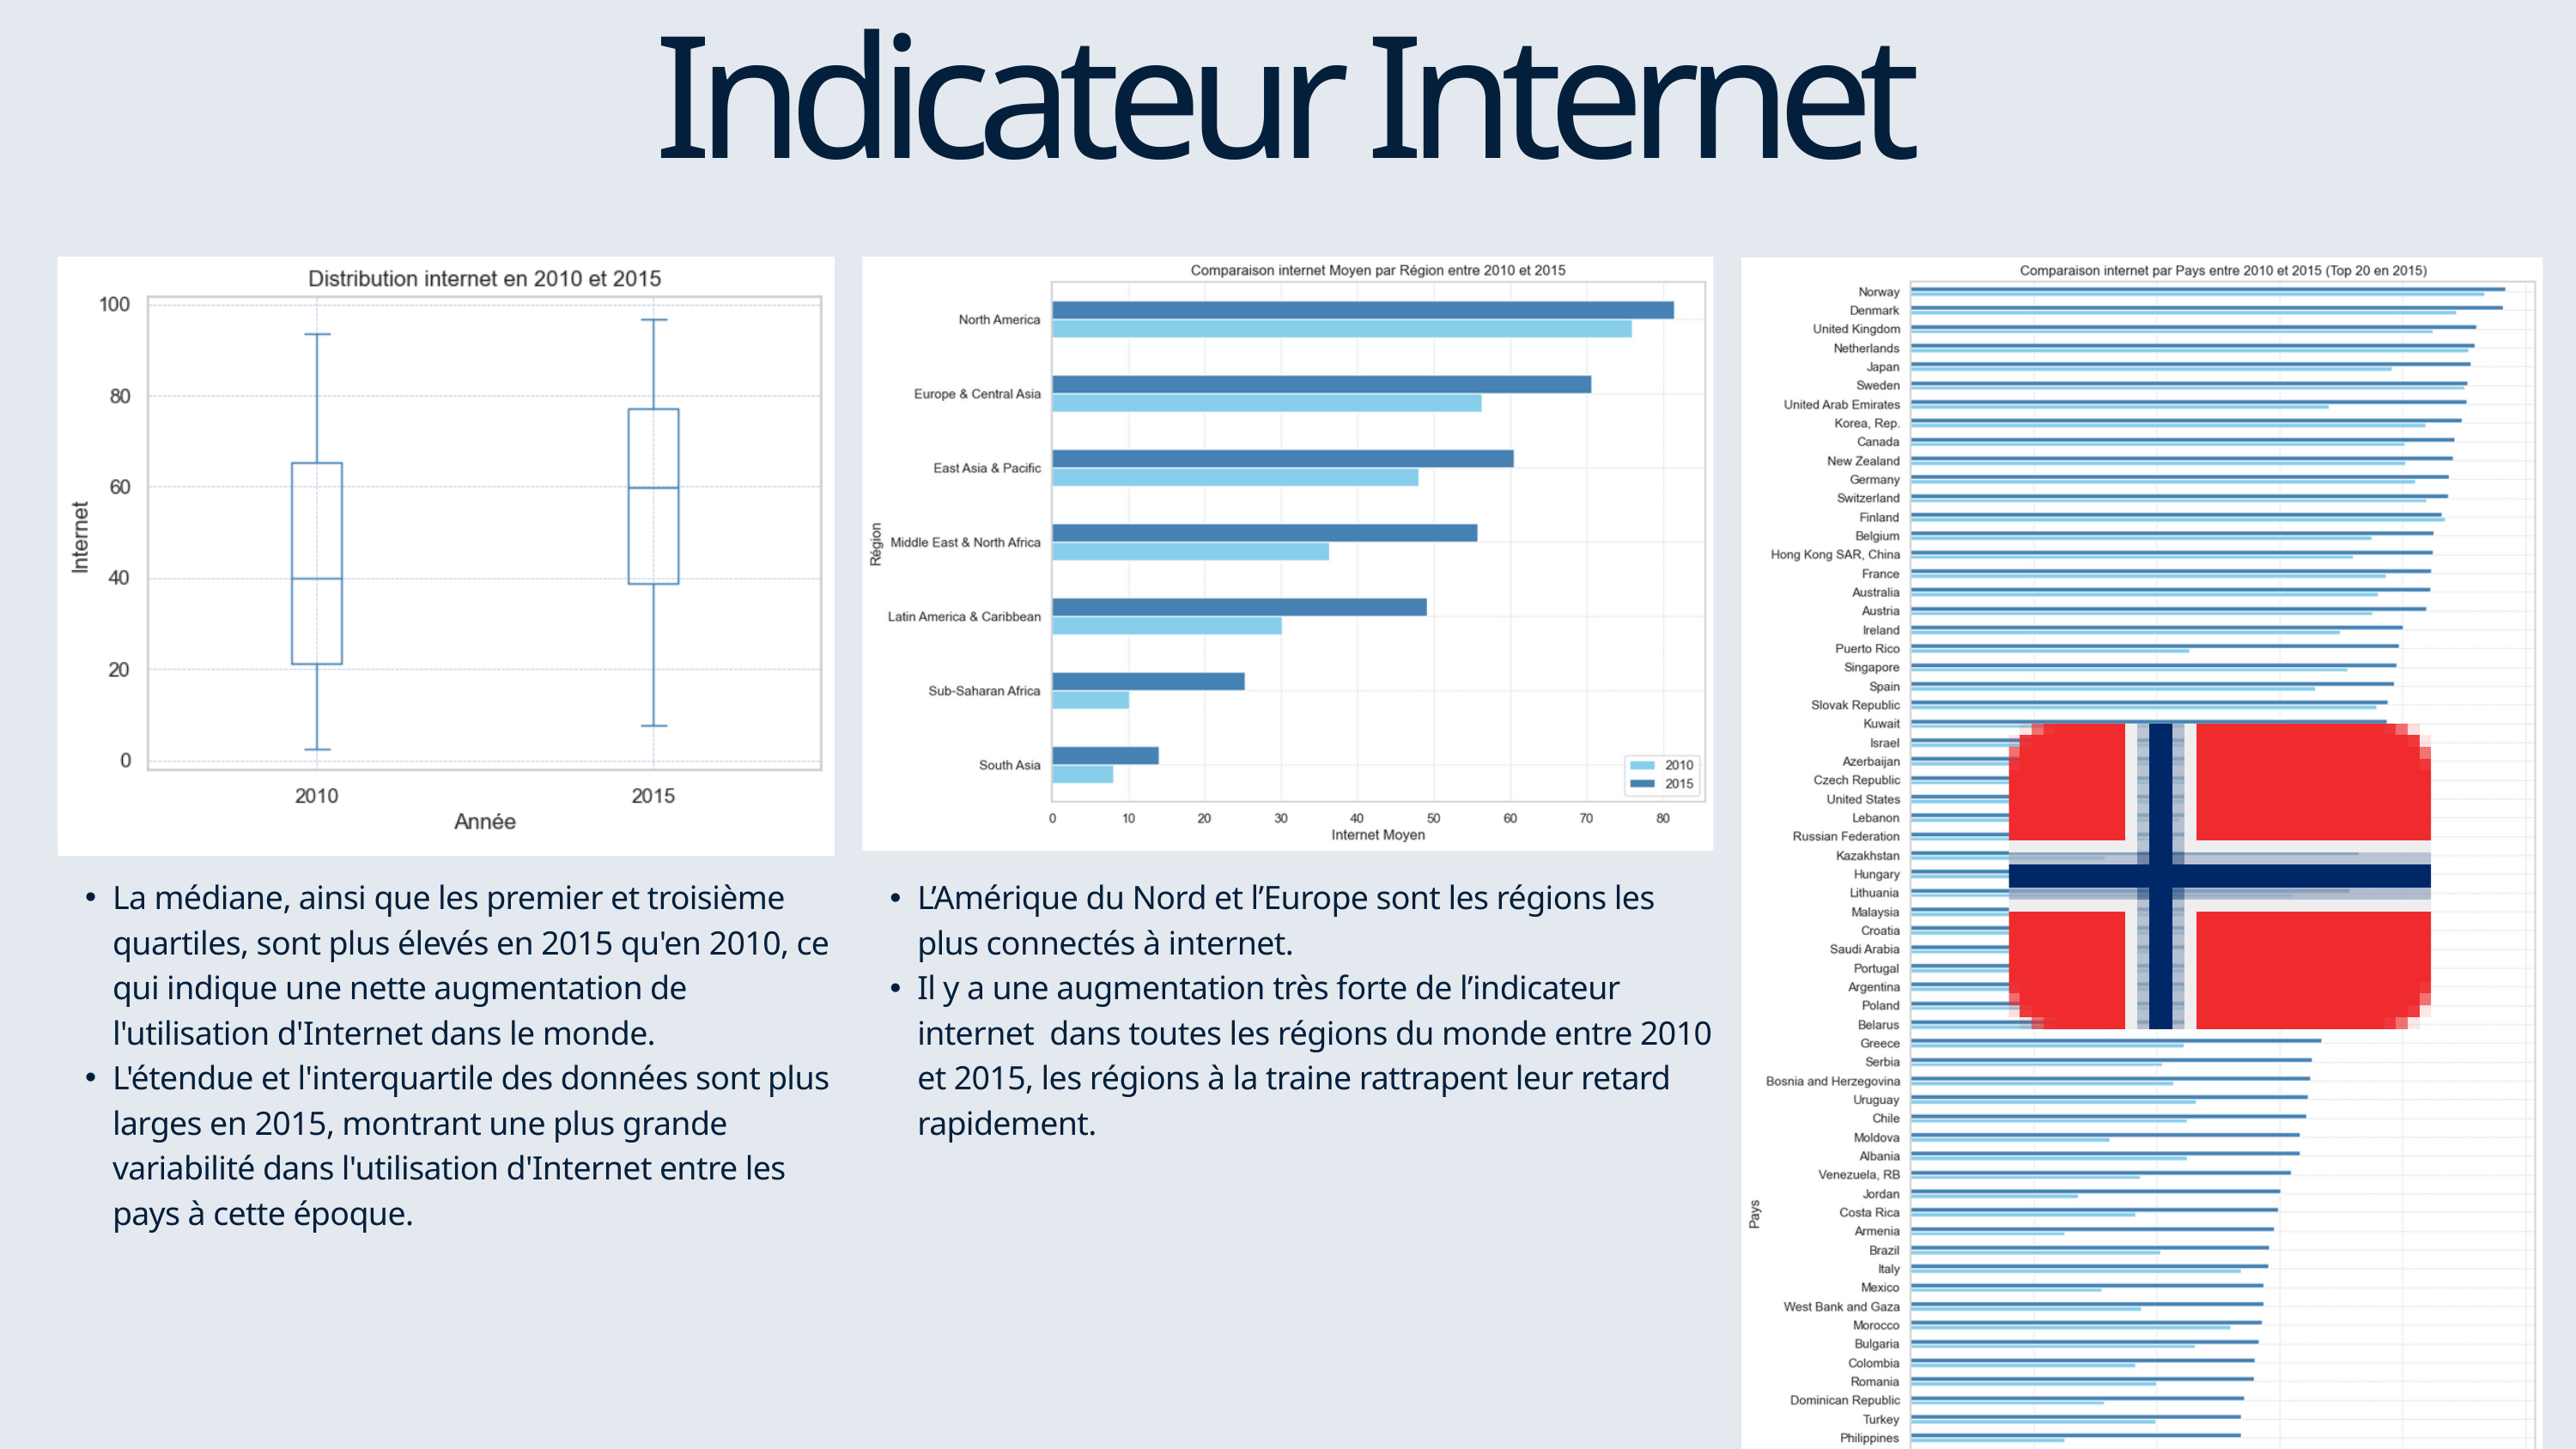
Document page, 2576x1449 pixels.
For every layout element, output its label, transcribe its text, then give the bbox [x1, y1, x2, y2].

text_box Indicateur Internet [378, 29, 2197, 193]
text_box [58, 258, 835, 846]
text_box [58, 846, 835, 856]
text_box L’Amérique du Nord et l’Europe sont les régions les plus connectés à internet. Il y a une augmentation très forte de l’indicateur internet dans toutes les régions du monde entre 2010 et 2015, les régions à la traine rattrapent leur retard rapidement. [862, 871, 1714, 1187]
text_box La médiane, ainsi que les premier et troisième quartiles, sont plus élevés en 2015 qu'en 2010, ce qui indique une nette augmentation de l'utilisation d'Internet dans le monde. L'étendue et l'interquartile des données sont plus larges en 2015, montrant une plus grande variabilité dans l'utilisation d'Internet entre les pays à cette époque. [58, 870, 835, 1322]
text_box [862, 257, 1714, 851]
text_box [2008, 724, 2432, 1029]
text_box [1741, 258, 2543, 1449]
